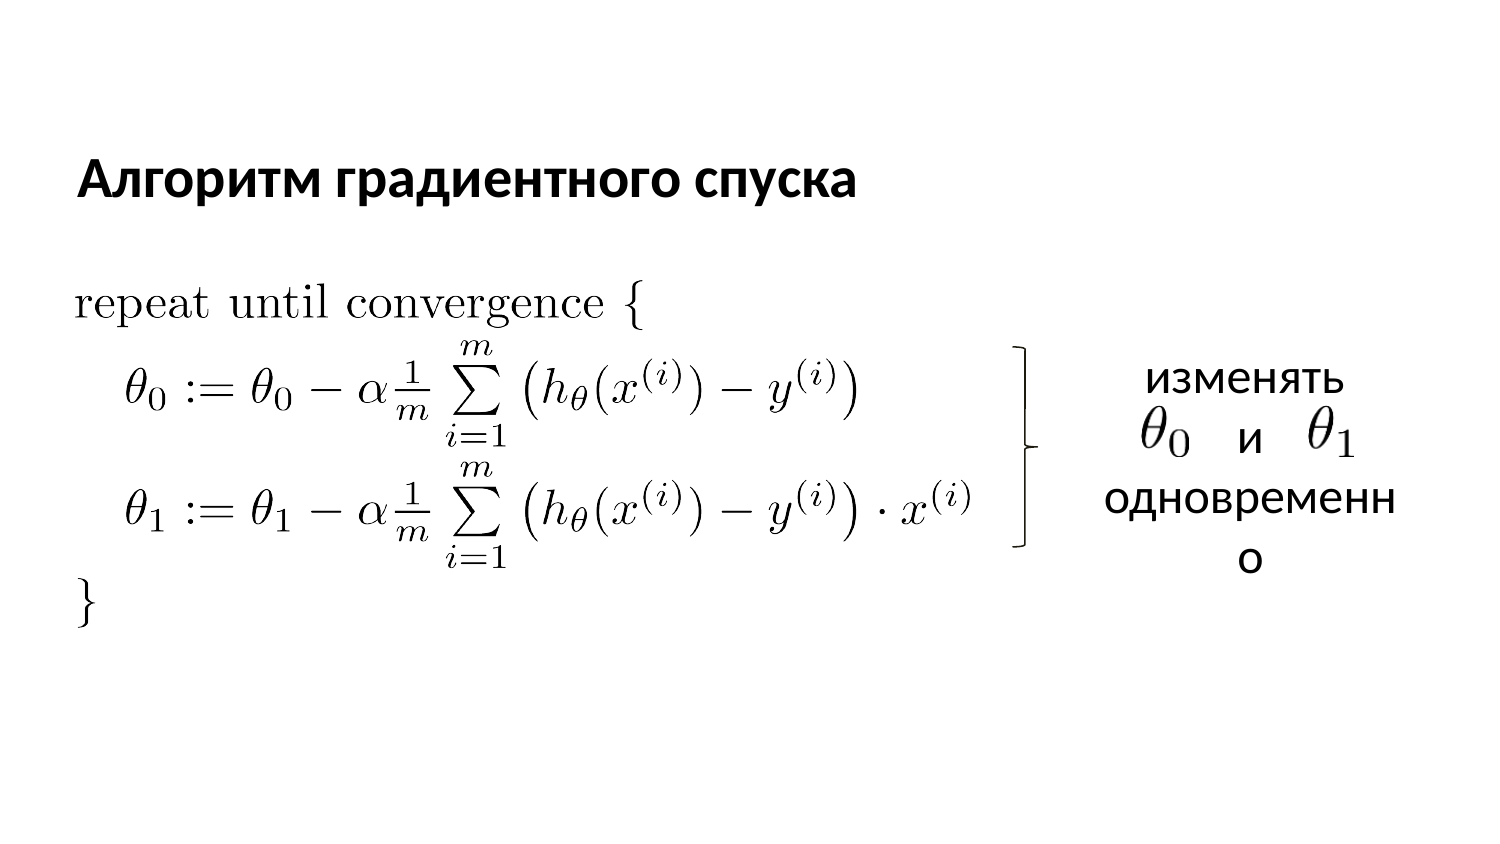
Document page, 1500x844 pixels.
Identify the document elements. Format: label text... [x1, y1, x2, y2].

picture [74, 279, 970, 628]
text_box [1012, 346, 1038, 547]
text_box Алгоритм градиентного спуска [62, 131, 1013, 217]
picture [1141, 405, 1189, 457]
picture [1308, 405, 1354, 457]
text_box изменять и одновременно [1080, 336, 1420, 594]
